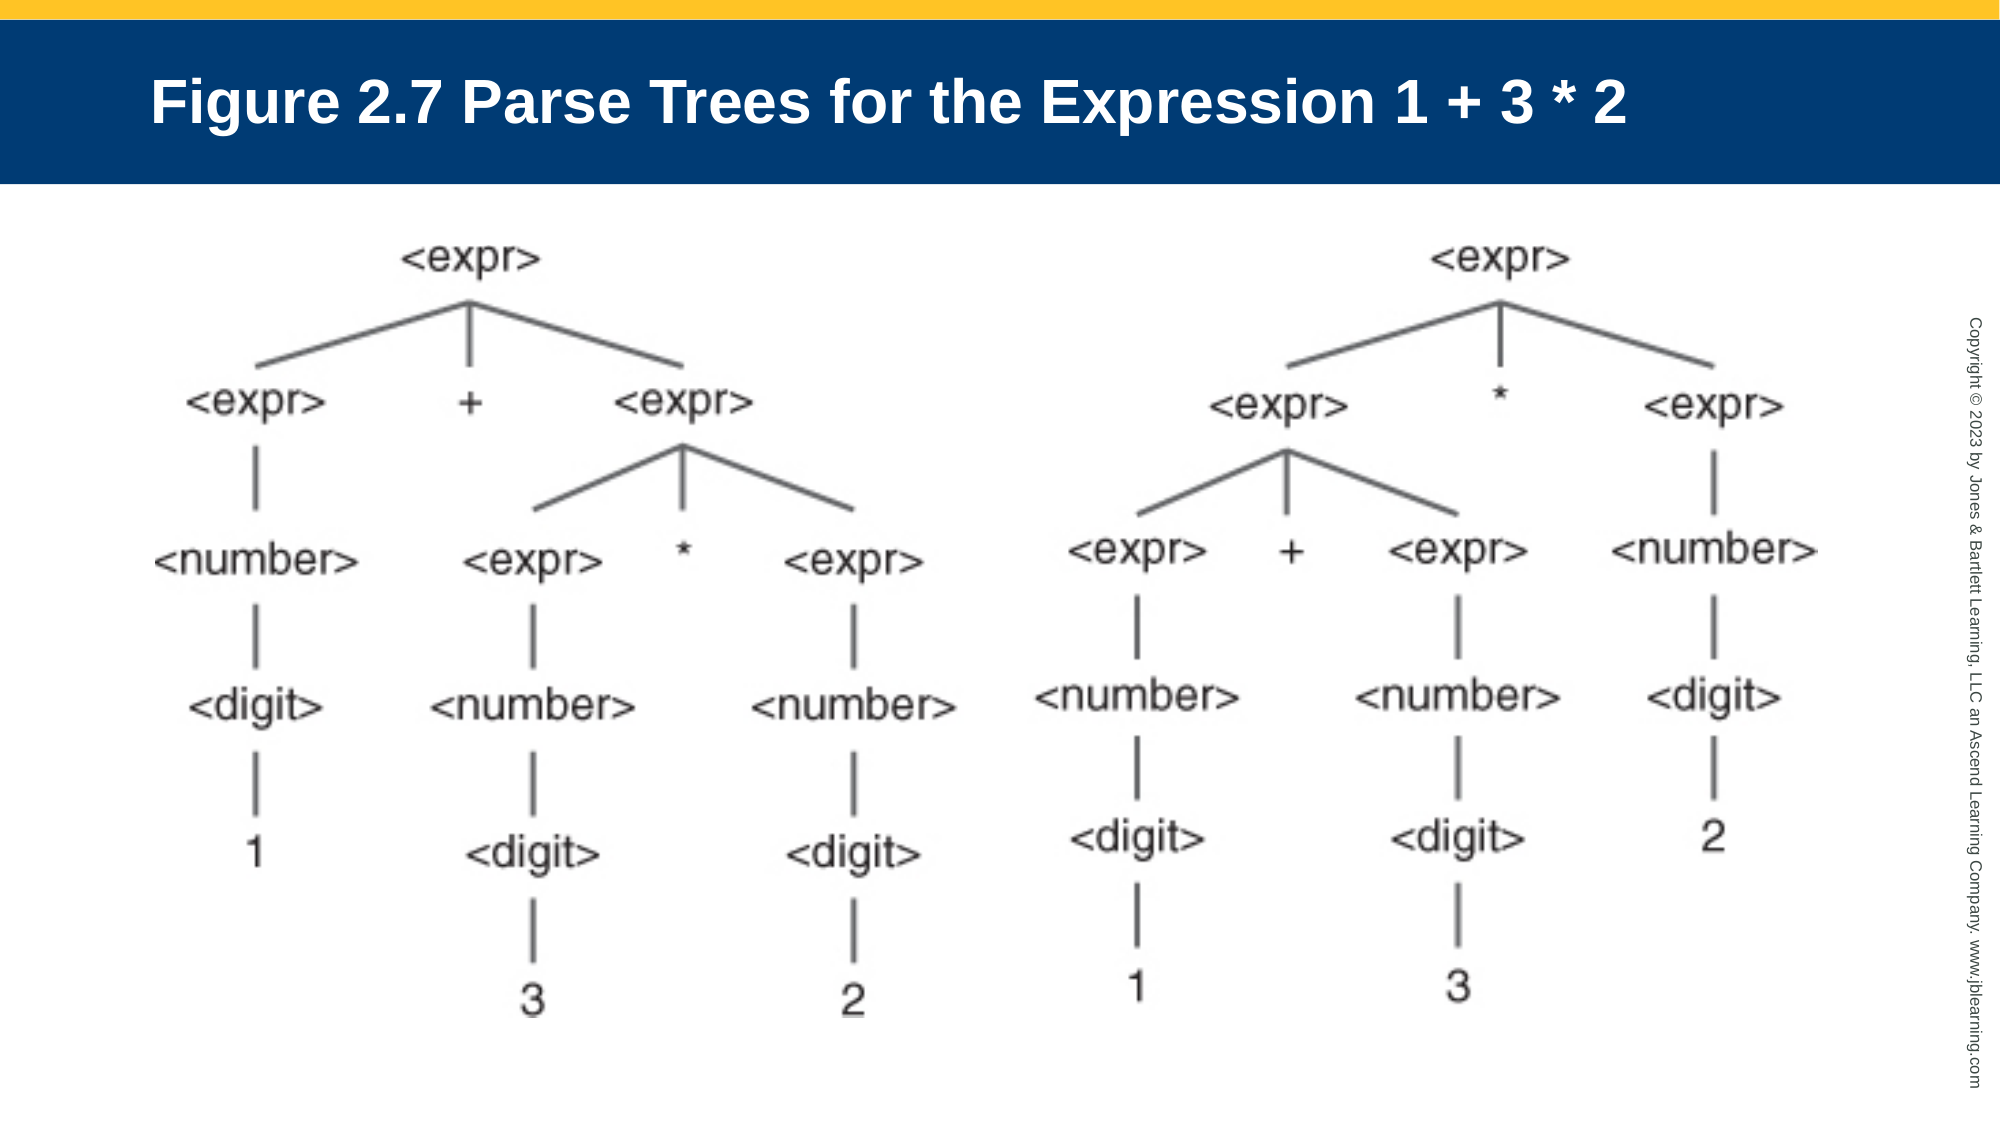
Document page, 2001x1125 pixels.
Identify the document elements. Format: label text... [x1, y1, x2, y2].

picture [155, 245, 1818, 1018]
title Figure 2.7 Parse Trees for the Expression 1 + 3 * 2 [0, 19, 2000, 185]
